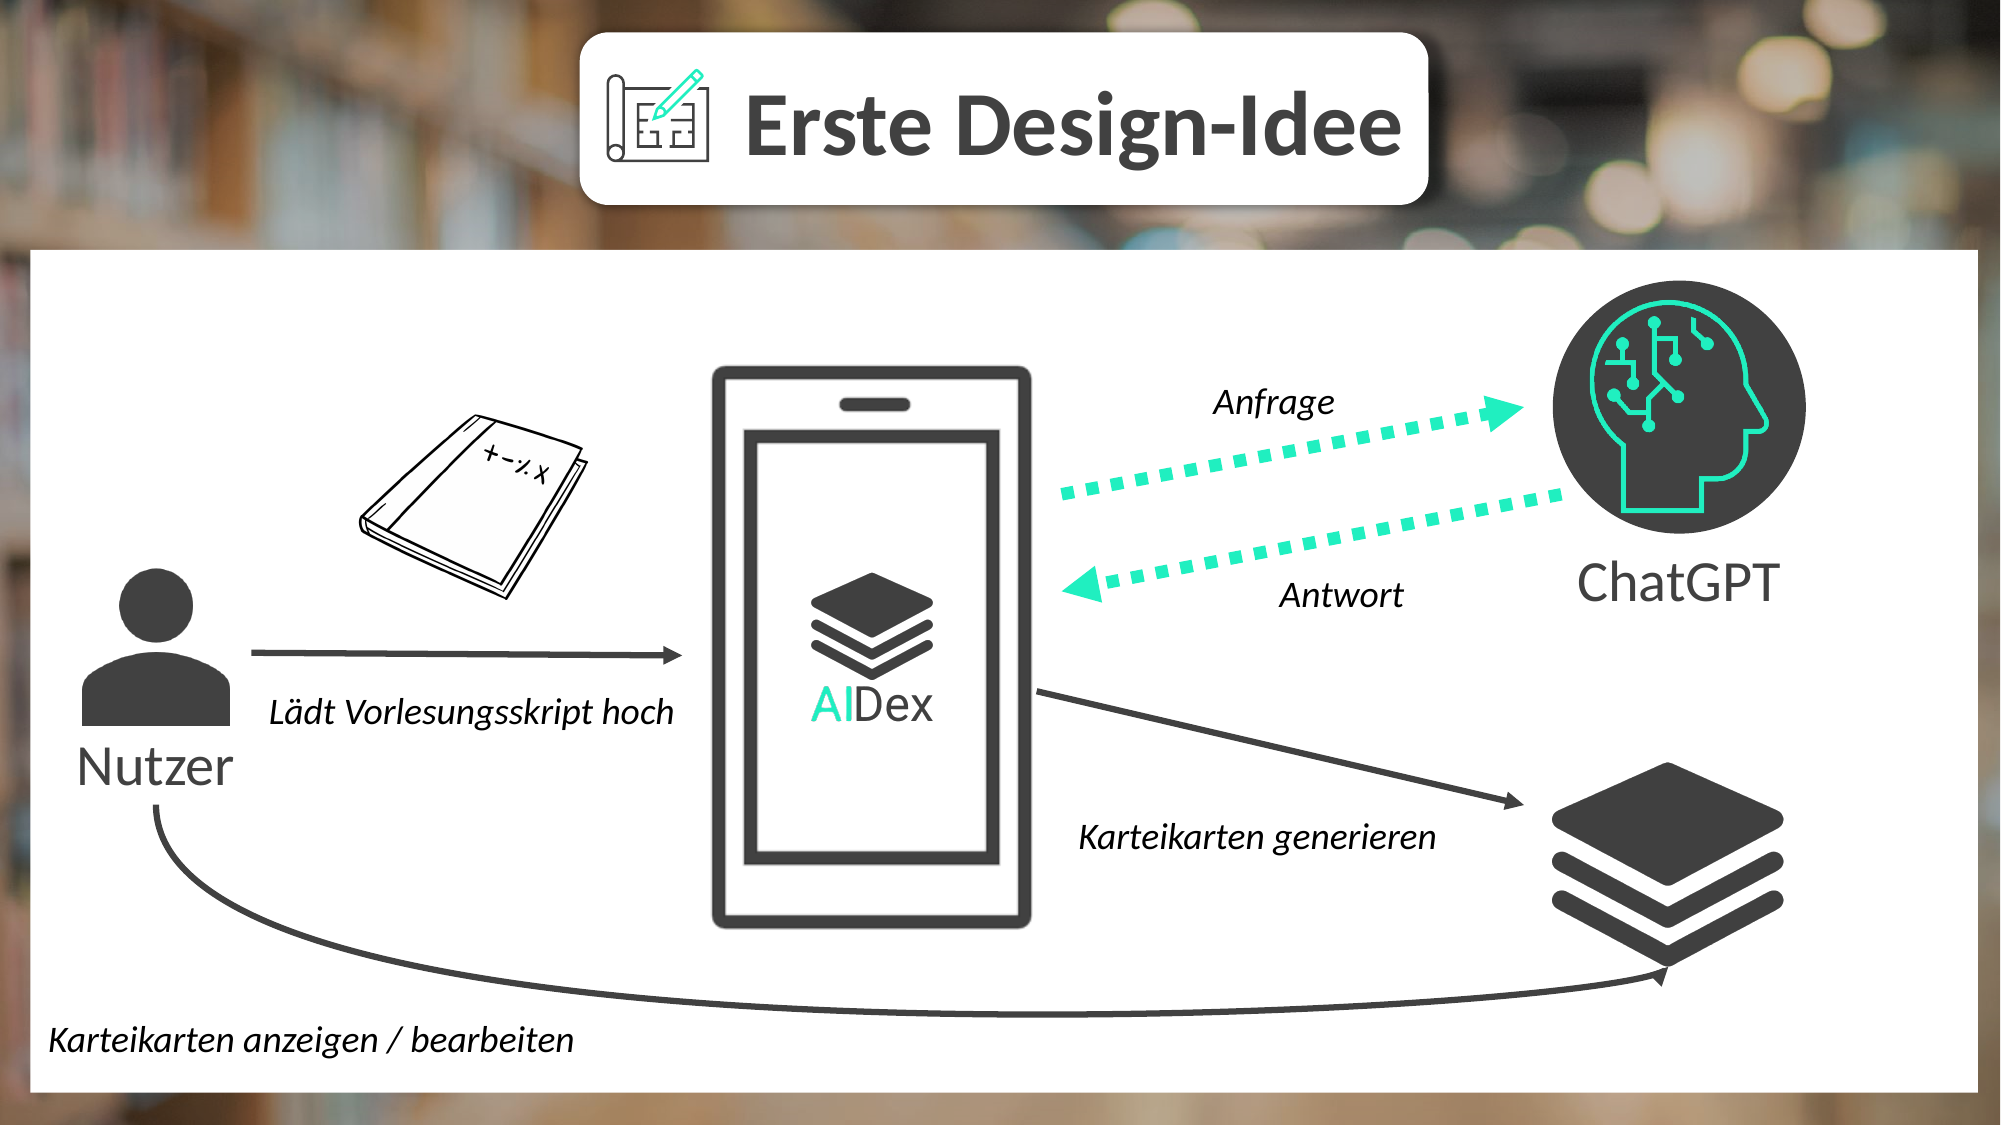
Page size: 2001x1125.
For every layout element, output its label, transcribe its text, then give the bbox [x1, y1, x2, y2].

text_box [831, 130, 993, 341]
text_box Antwort [1264, 592, 1420, 623]
picture [1552, 762, 1784, 967]
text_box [1178, 494, 1562, 592]
text_box [29, 249, 831, 1094]
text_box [1178, 691, 1524, 806]
text_box Lädt Vorlesungsskript hoch [267, 679, 565, 740]
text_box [579, 32, 1429, 205]
picture [351, 341, 1178, 954]
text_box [45, 536, 267, 806]
text_box Anfrage [1198, 369, 1351, 407]
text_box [1552, 280, 1806, 622]
text_box Karteikarten generieren [1178, 806, 1453, 864]
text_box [251, 652, 565, 656]
text_box Karteikarten anzeigen / bearbeiten [33, 1007, 591, 1067]
text_box [993, 249, 1979, 1094]
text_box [1178, 407, 1525, 494]
picture [0, 0, 2001, 1125]
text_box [831, 954, 993, 1125]
